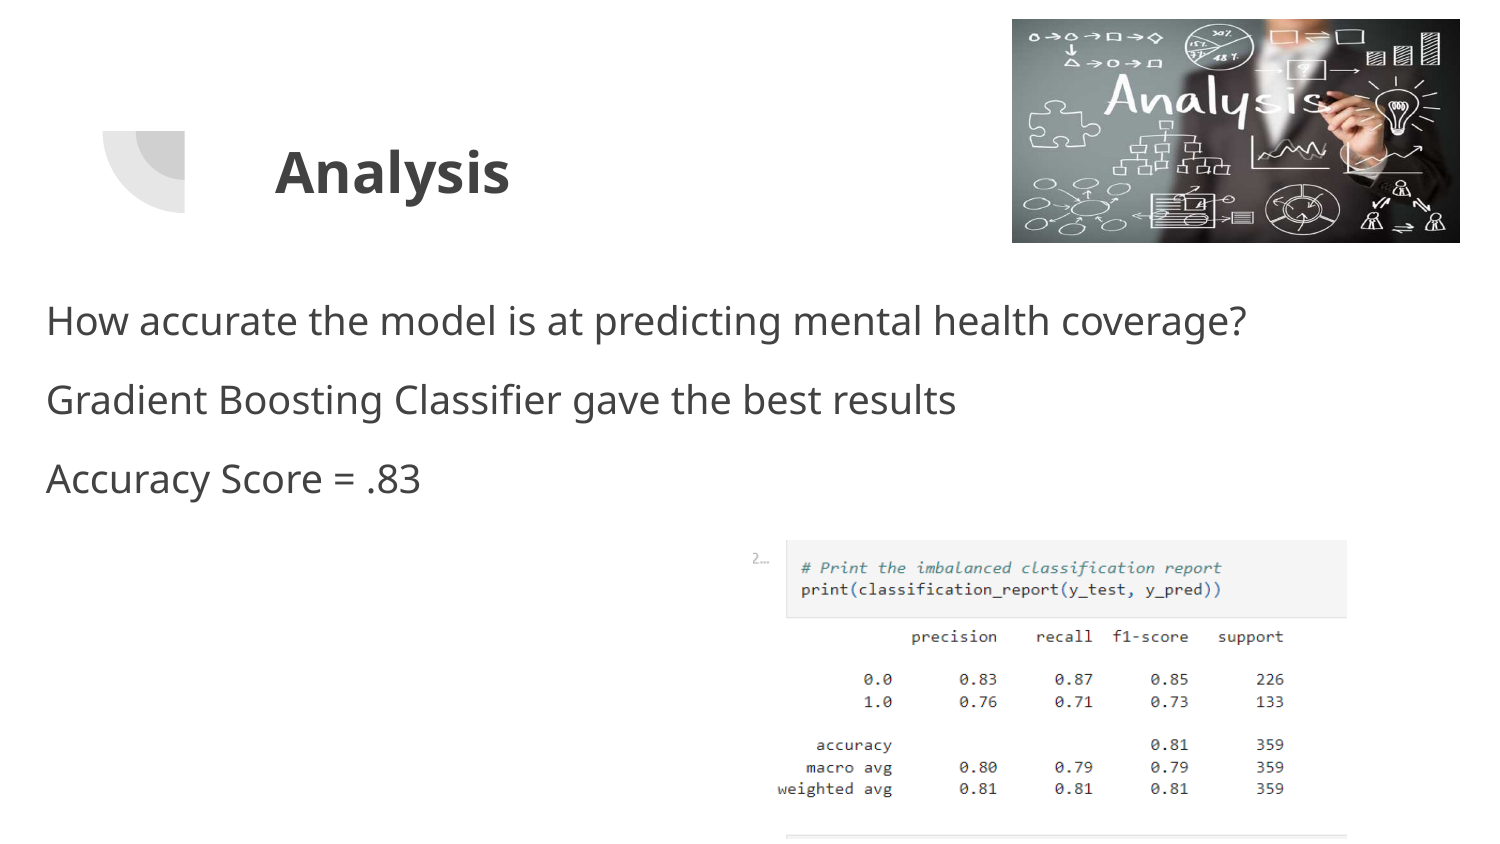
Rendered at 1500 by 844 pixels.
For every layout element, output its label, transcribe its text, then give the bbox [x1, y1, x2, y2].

title Analysis [260, 121, 528, 224]
picture [753, 540, 1348, 840]
list How accurate the model is at predicting mental health coverage? Gradient Boosting Classifier gave the best results Accuracy Score = .83 [30, 273, 1399, 691]
picture [1012, 19, 1460, 243]
